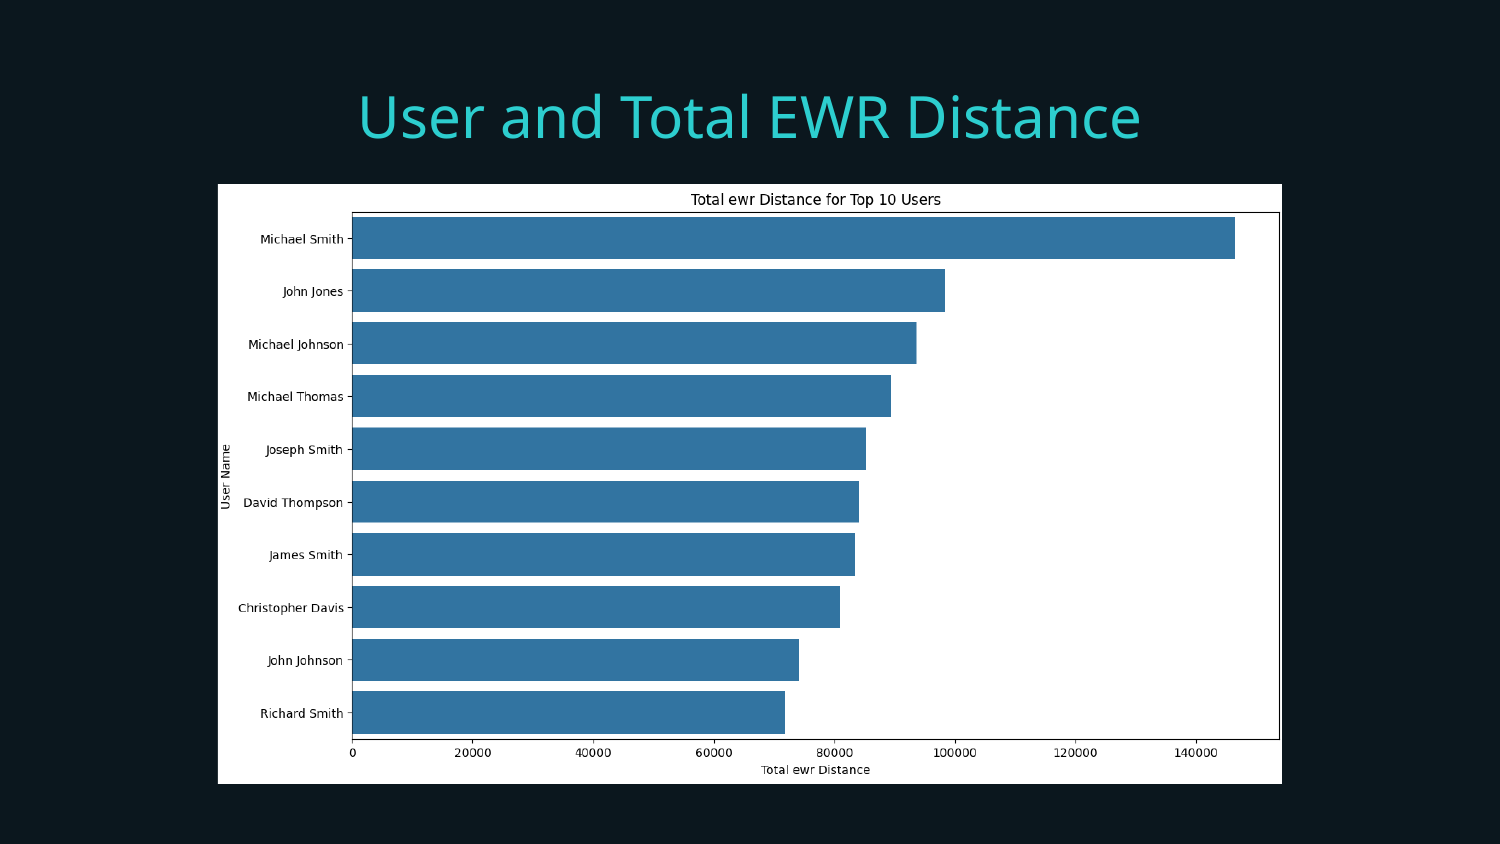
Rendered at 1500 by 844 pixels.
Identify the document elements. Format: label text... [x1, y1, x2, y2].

title User and Total EWR Distance [117, 72, 1383, 167]
picture [217, 184, 1283, 784]
